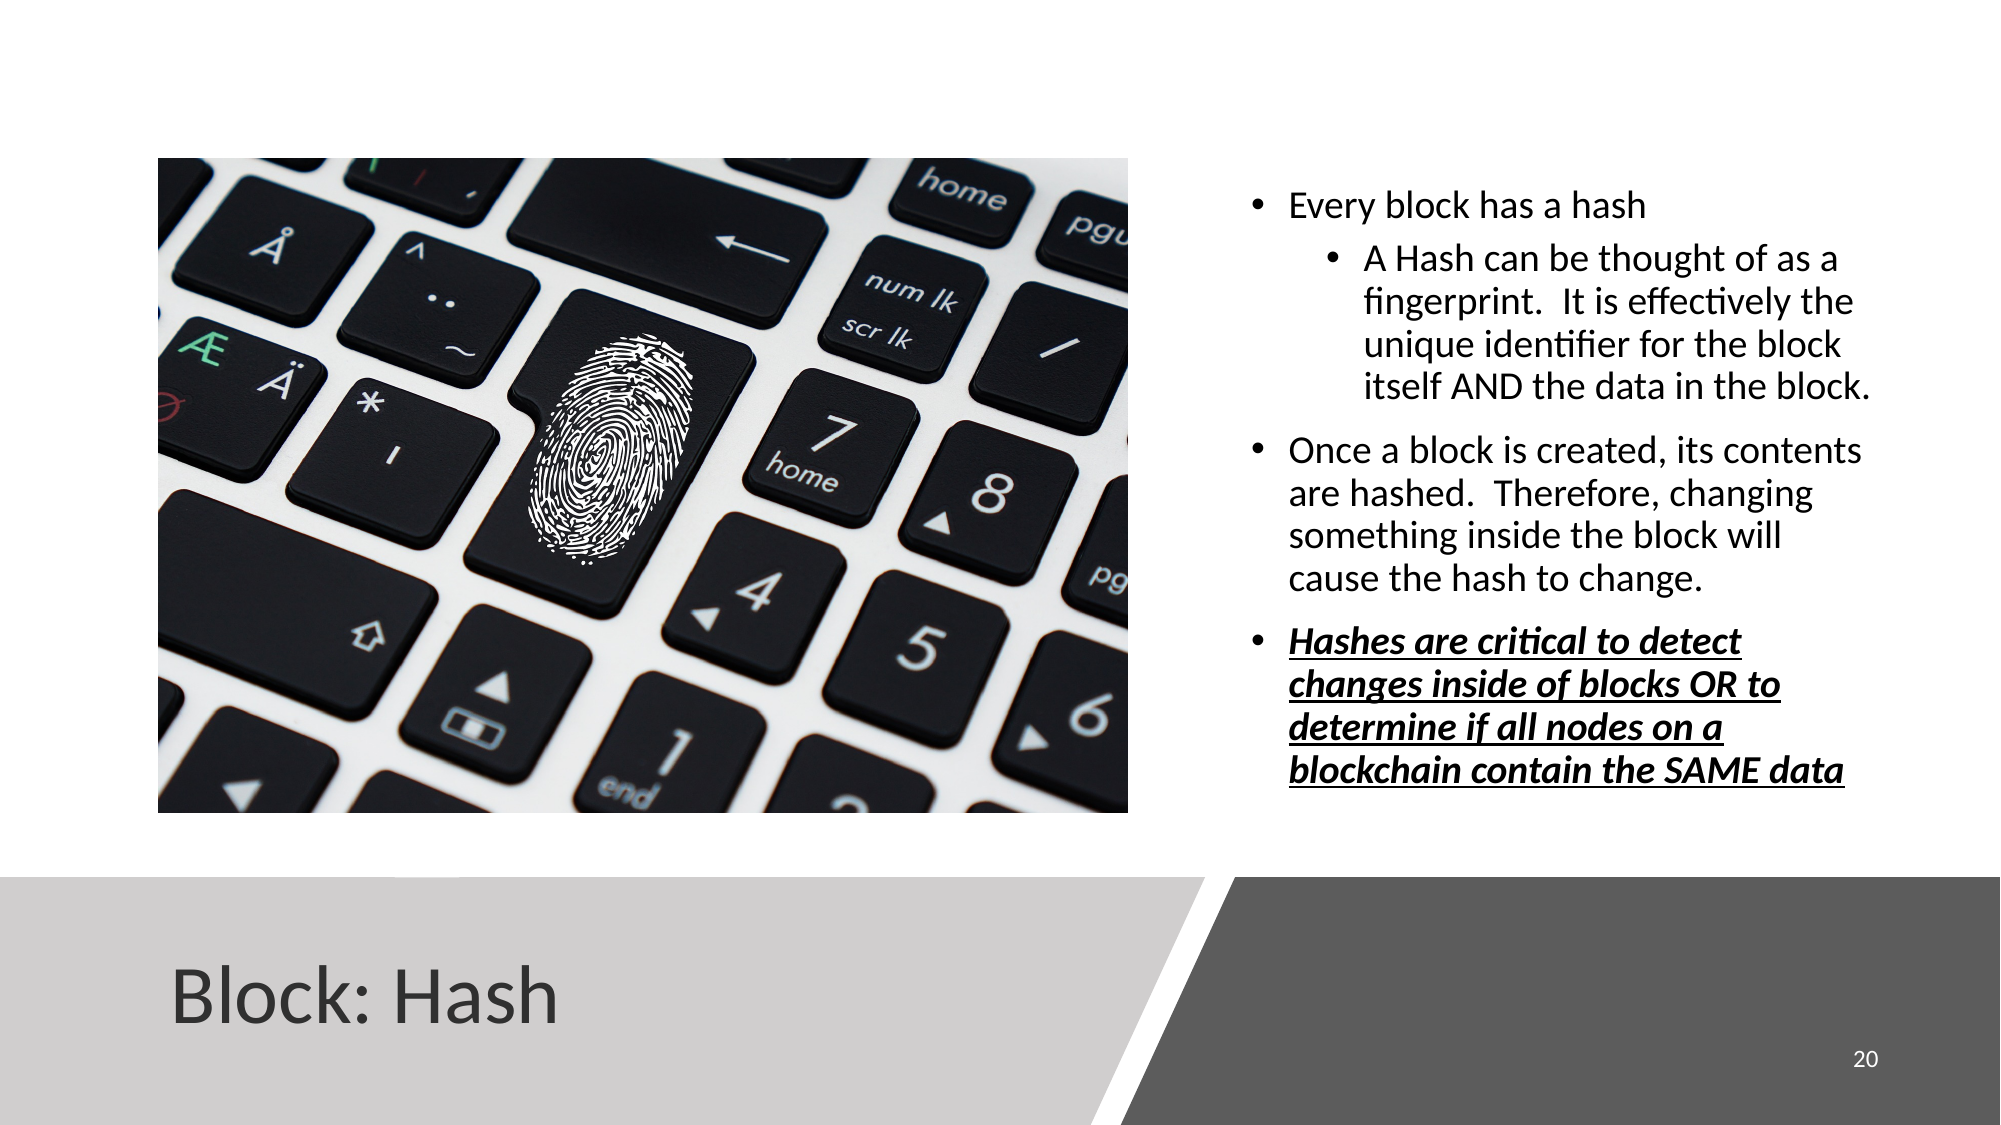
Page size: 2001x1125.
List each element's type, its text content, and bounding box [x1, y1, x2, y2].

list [158, 158, 1129, 813]
slide_number ‹#› [1672, 1027, 1894, 1087]
text_box [0, 877, 1206, 1125]
title Block: Hash [155, 907, 1090, 1087]
list Every block has a hash A Hash can be thought of as a fingerprint. It is effectively the unique identifier for the block itself AND the data in the block. Once a block is created, its contents are hashed. Therefore, changing something inside the block will cause the hash to change. Hashes are critical to detect changes inside of blocks OR to determine if all nodes on a blockchain contain the SAME data [1236, 158, 1894, 818]
text_box [1120, 877, 2000, 1125]
